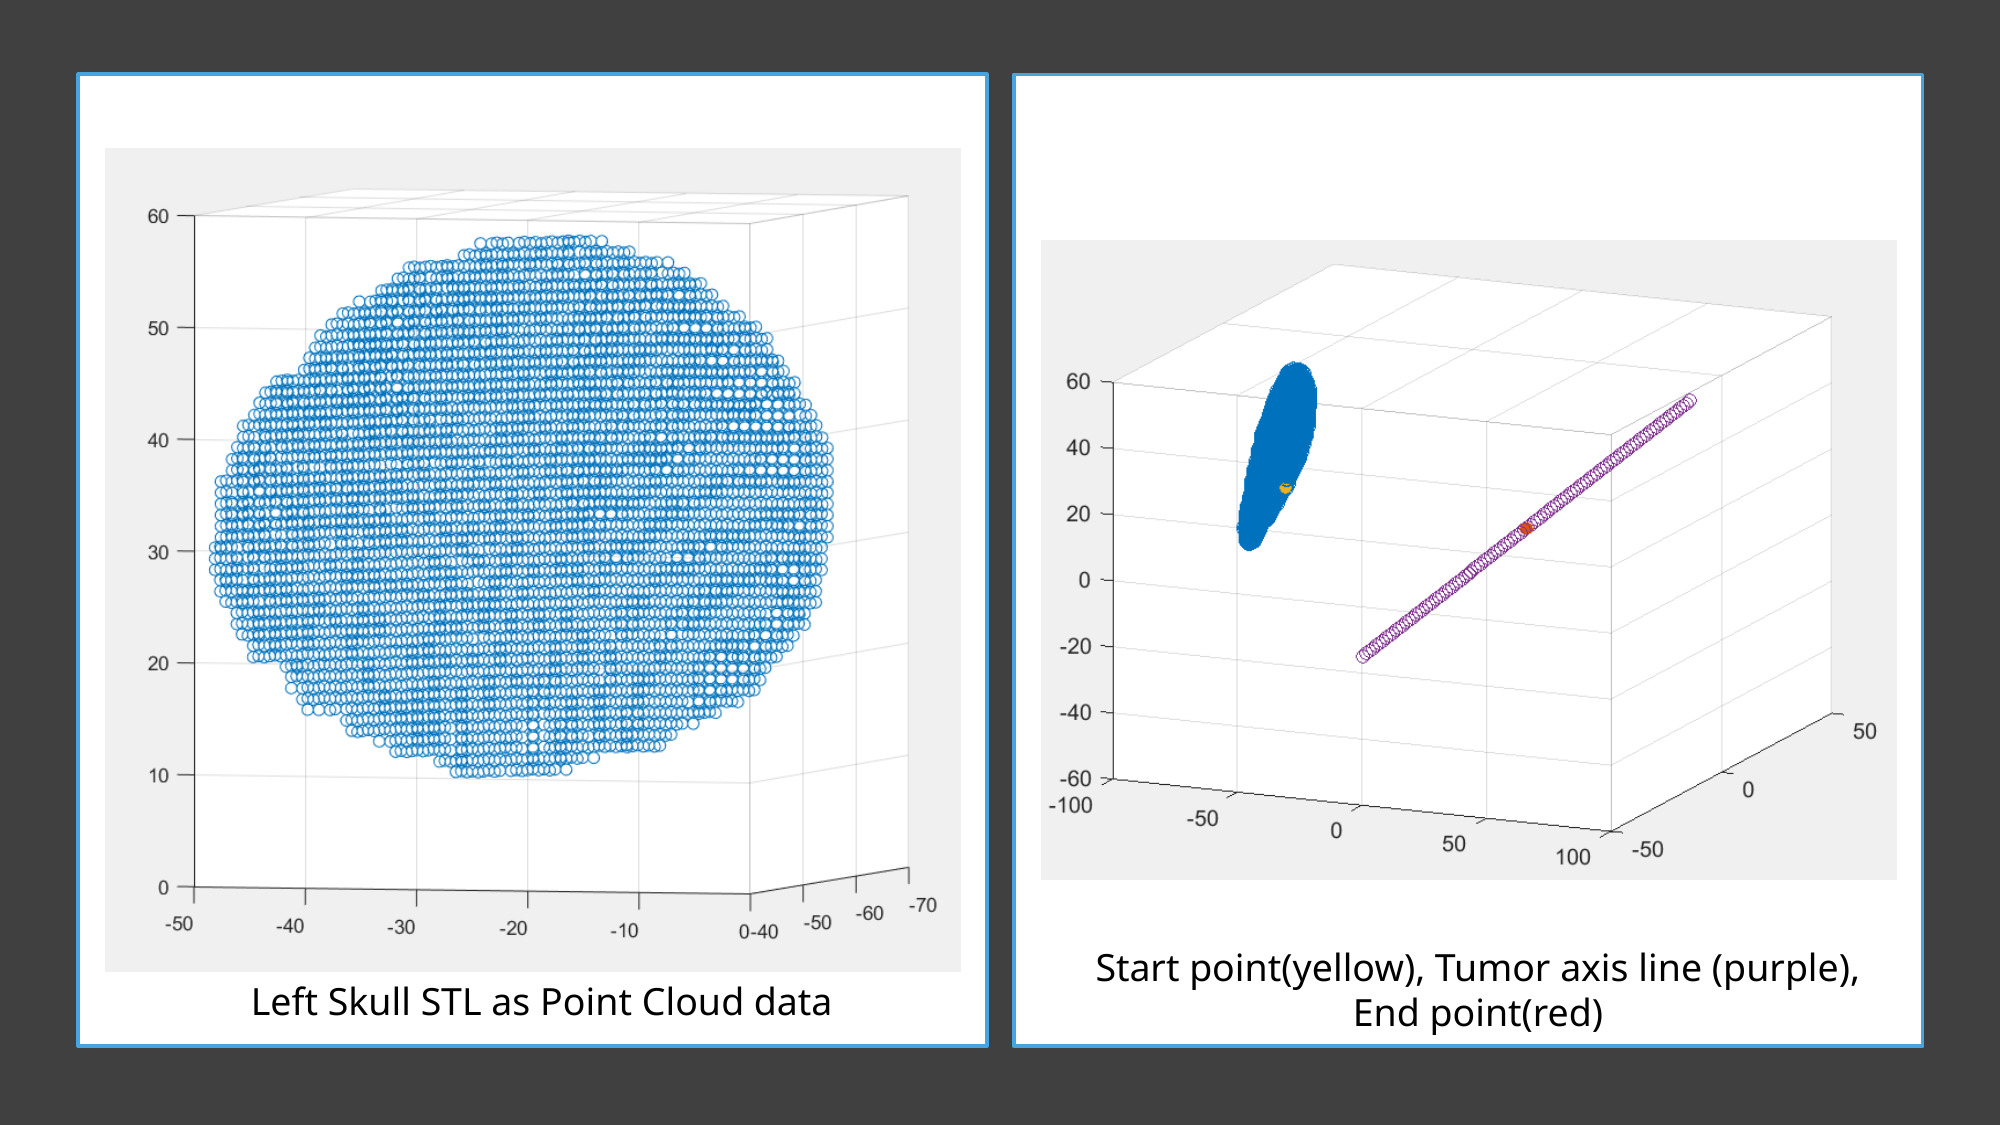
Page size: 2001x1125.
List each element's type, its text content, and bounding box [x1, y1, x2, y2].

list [105, 148, 961, 972]
text_box [77, 73, 988, 1047]
text_box [0, 0, 2000, 1125]
text_box Start point(yellow), Tumor axis line (purple), End point(red) [1076, 936, 1881, 1041]
text_box Left Skull STL as Point Cloud data [206, 972, 878, 1031]
picture [1041, 240, 1897, 880]
text_box [1013, 73, 1924, 1047]
